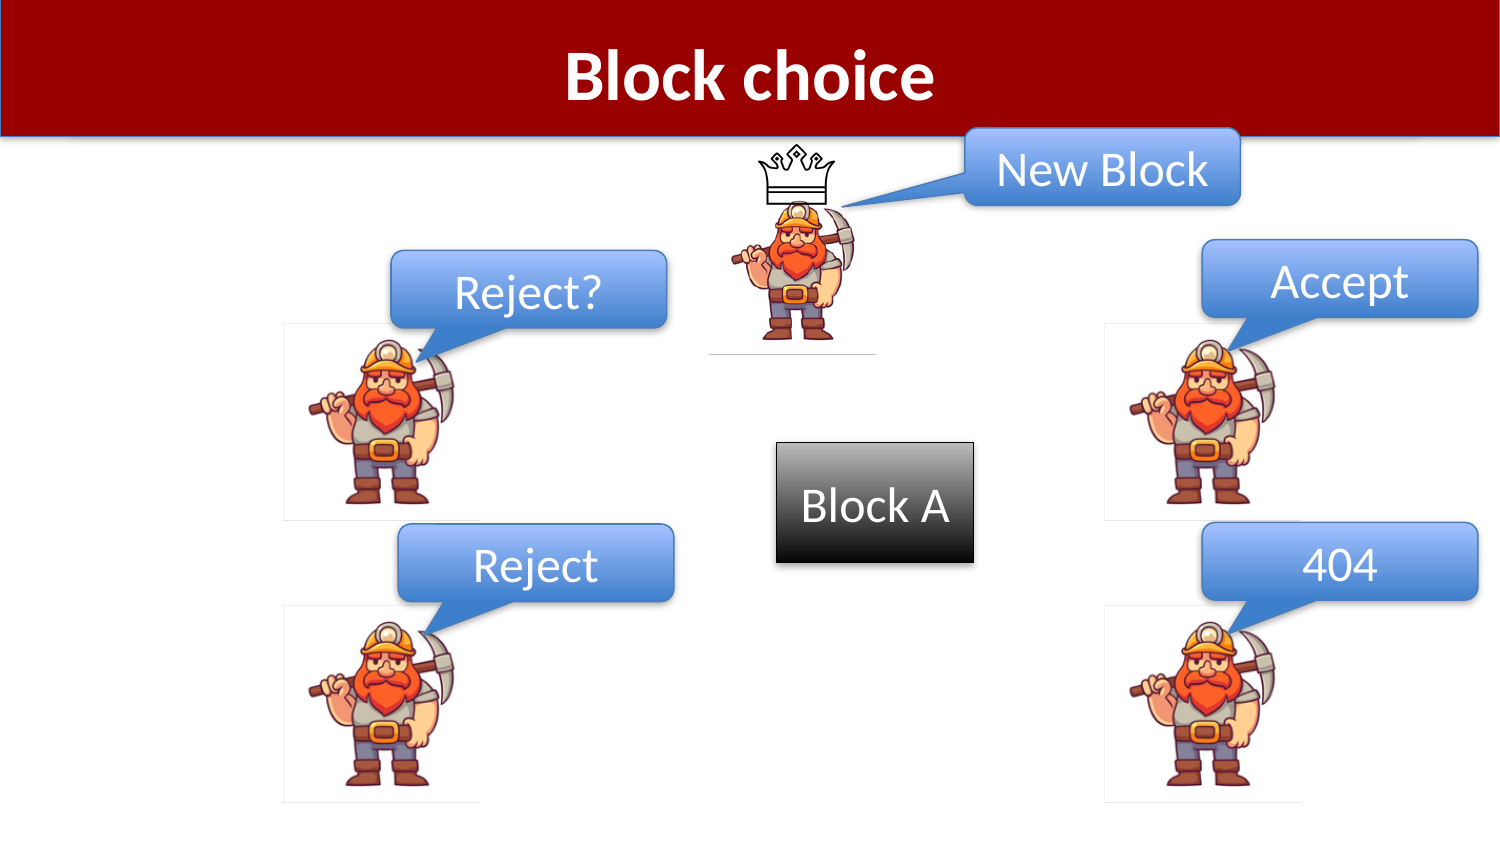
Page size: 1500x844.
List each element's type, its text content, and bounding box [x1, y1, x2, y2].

text_box Accept [1201, 238, 1479, 323]
picture [1103, 603, 1302, 804]
picture [282, 603, 480, 804]
text_box Block A [776, 442, 974, 563]
picture [282, 321, 480, 522]
text_box New Block [880, 126, 1242, 207]
picture [707, 129, 876, 355]
text_box Reject? [390, 249, 668, 338]
text_box 404 [1201, 521, 1479, 606]
title Block choice [75, 20, 1425, 123]
picture [1103, 321, 1302, 522]
text_box Reject [397, 523, 675, 614]
